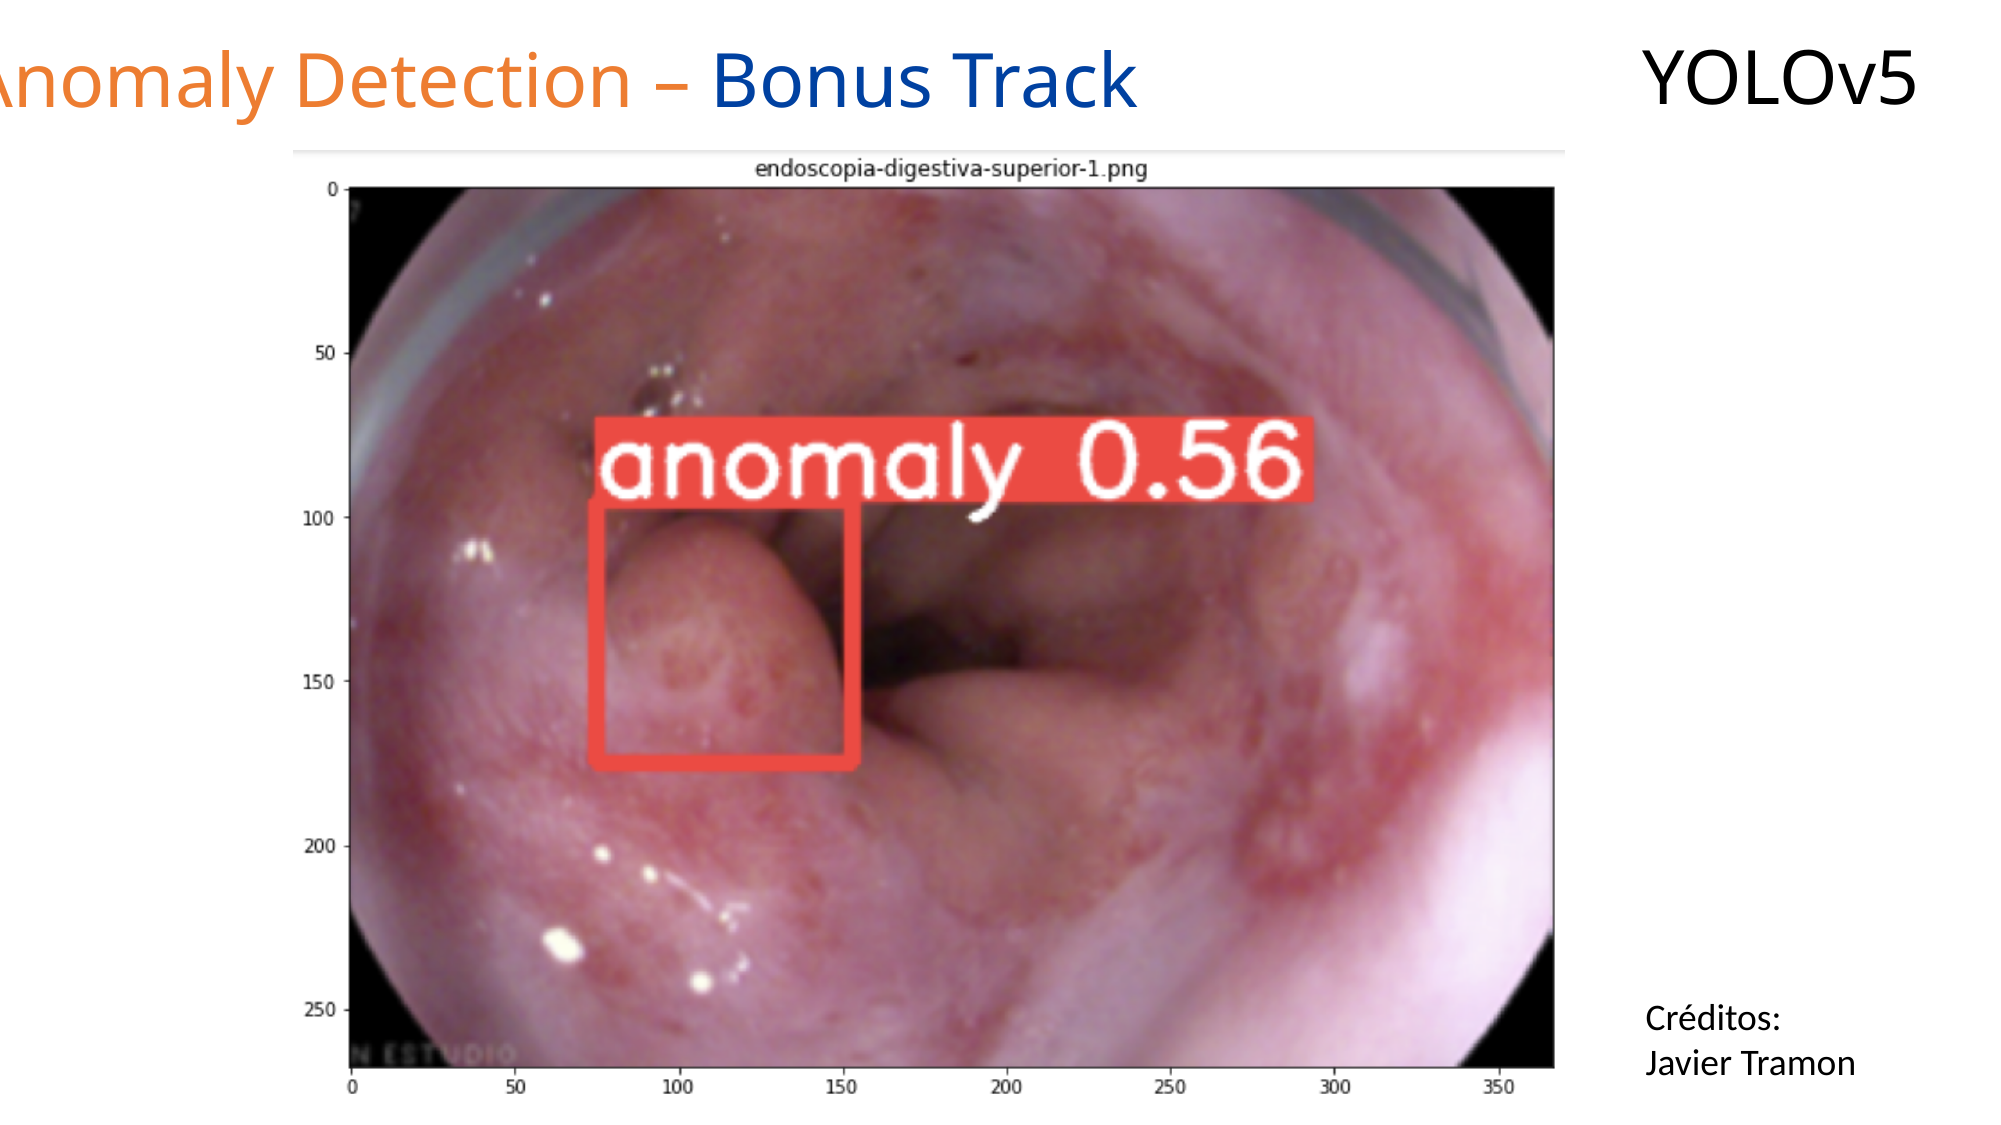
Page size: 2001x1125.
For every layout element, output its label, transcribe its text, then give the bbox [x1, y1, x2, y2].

text_box Anomaly Detection – Bonus Track [0, 24, 1173, 130]
picture [292, 150, 1565, 1101]
text_box Créditos: Javier Tramon [1630, 985, 1872, 1091]
text_box YOLOv5 [1627, 22, 1934, 127]
